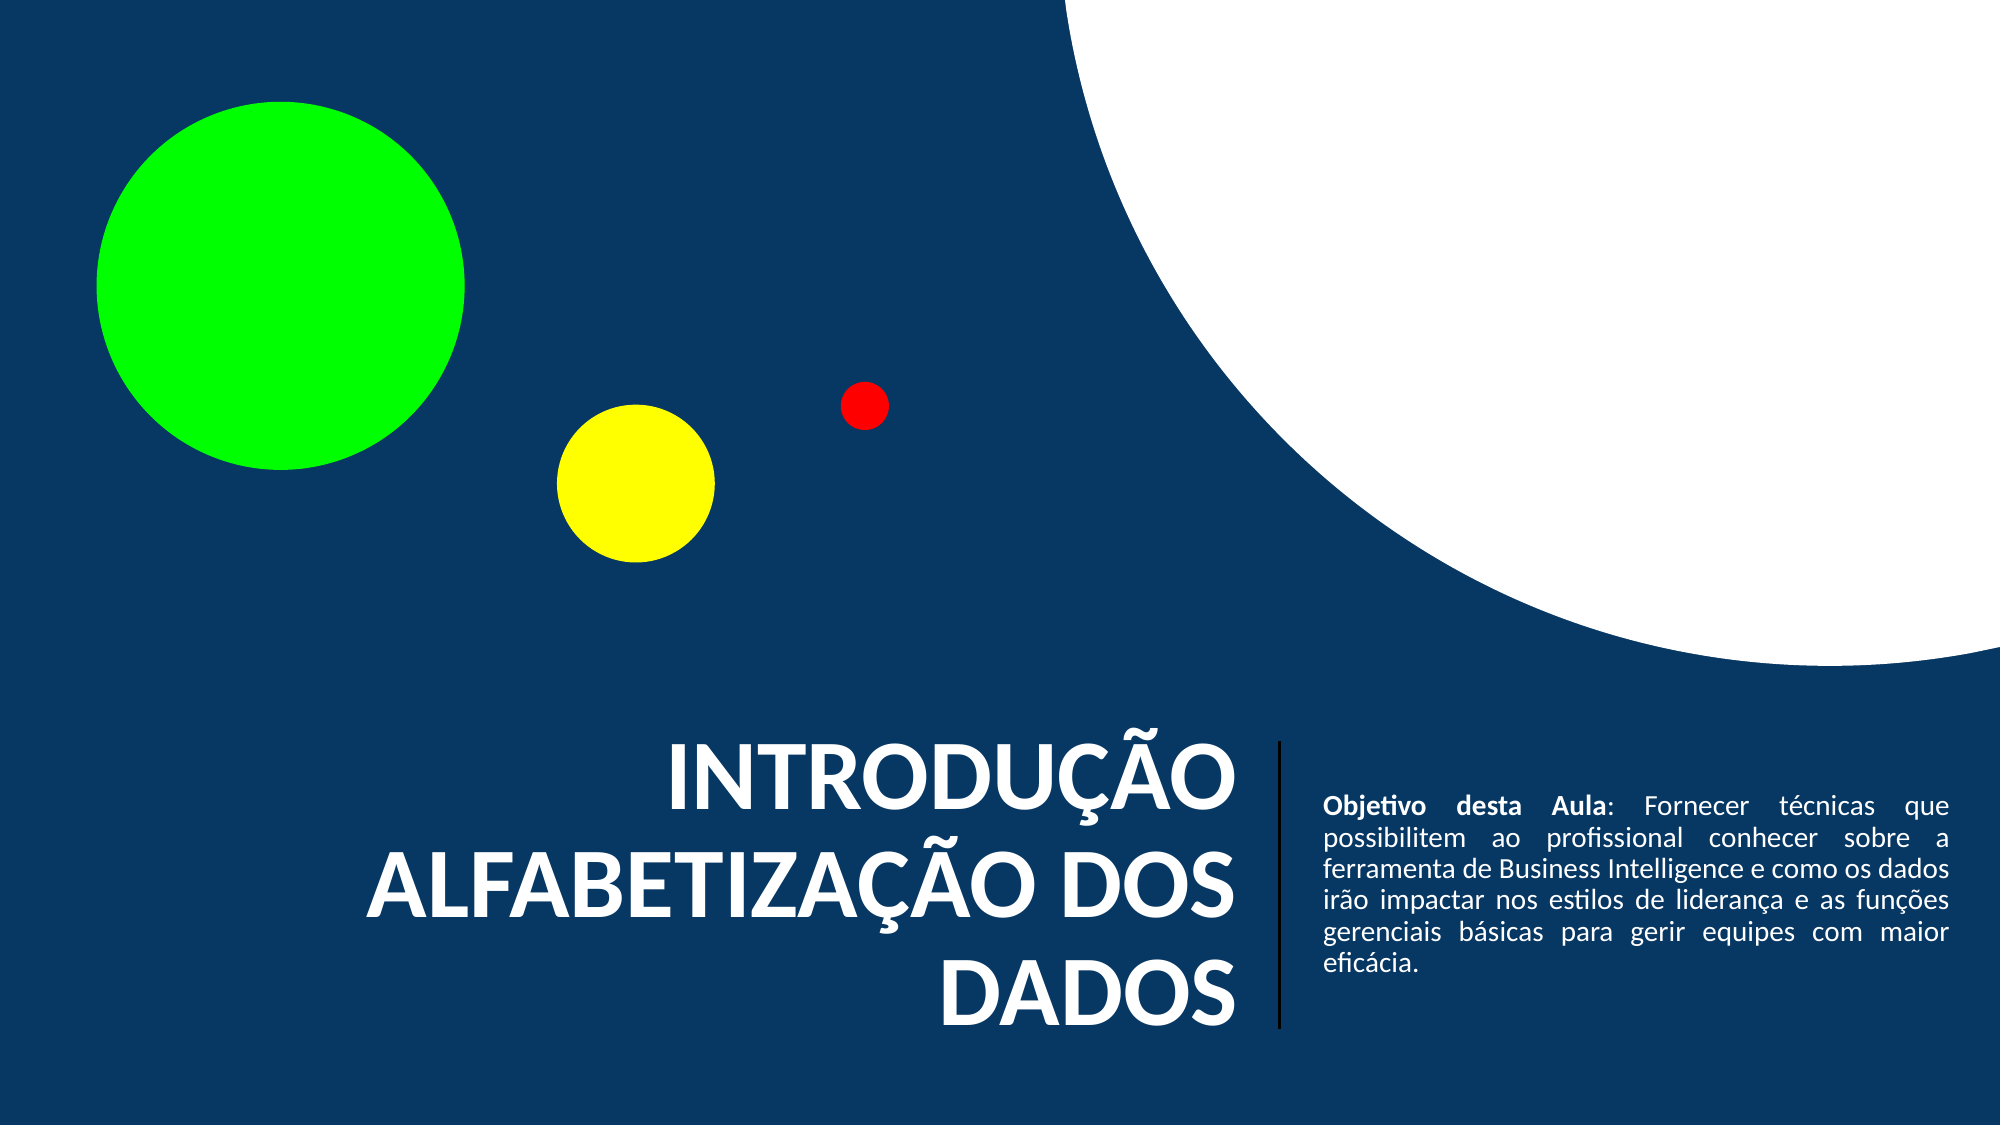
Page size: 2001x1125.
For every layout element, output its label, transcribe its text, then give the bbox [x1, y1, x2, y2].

text_box [1065, 0, 2000, 666]
text_box [96, 101, 465, 470]
text_box [556, 404, 715, 563]
text_box [840, 381, 889, 431]
title INTRODUÇÃO ALFABETIZAÇÃO DOS DADOS [137, 742, 1254, 1028]
subtitle Objetivo desta Aula: Fornecer técnicas que possibilitem ao profissional conhecer sobre a ferramenta de Business Intelligence e como os dados irão impactar nos estilos de liderança e as funções gerenciais básicas para gerir equipes com maior eficácia. [1306, 742, 1965, 1028]
